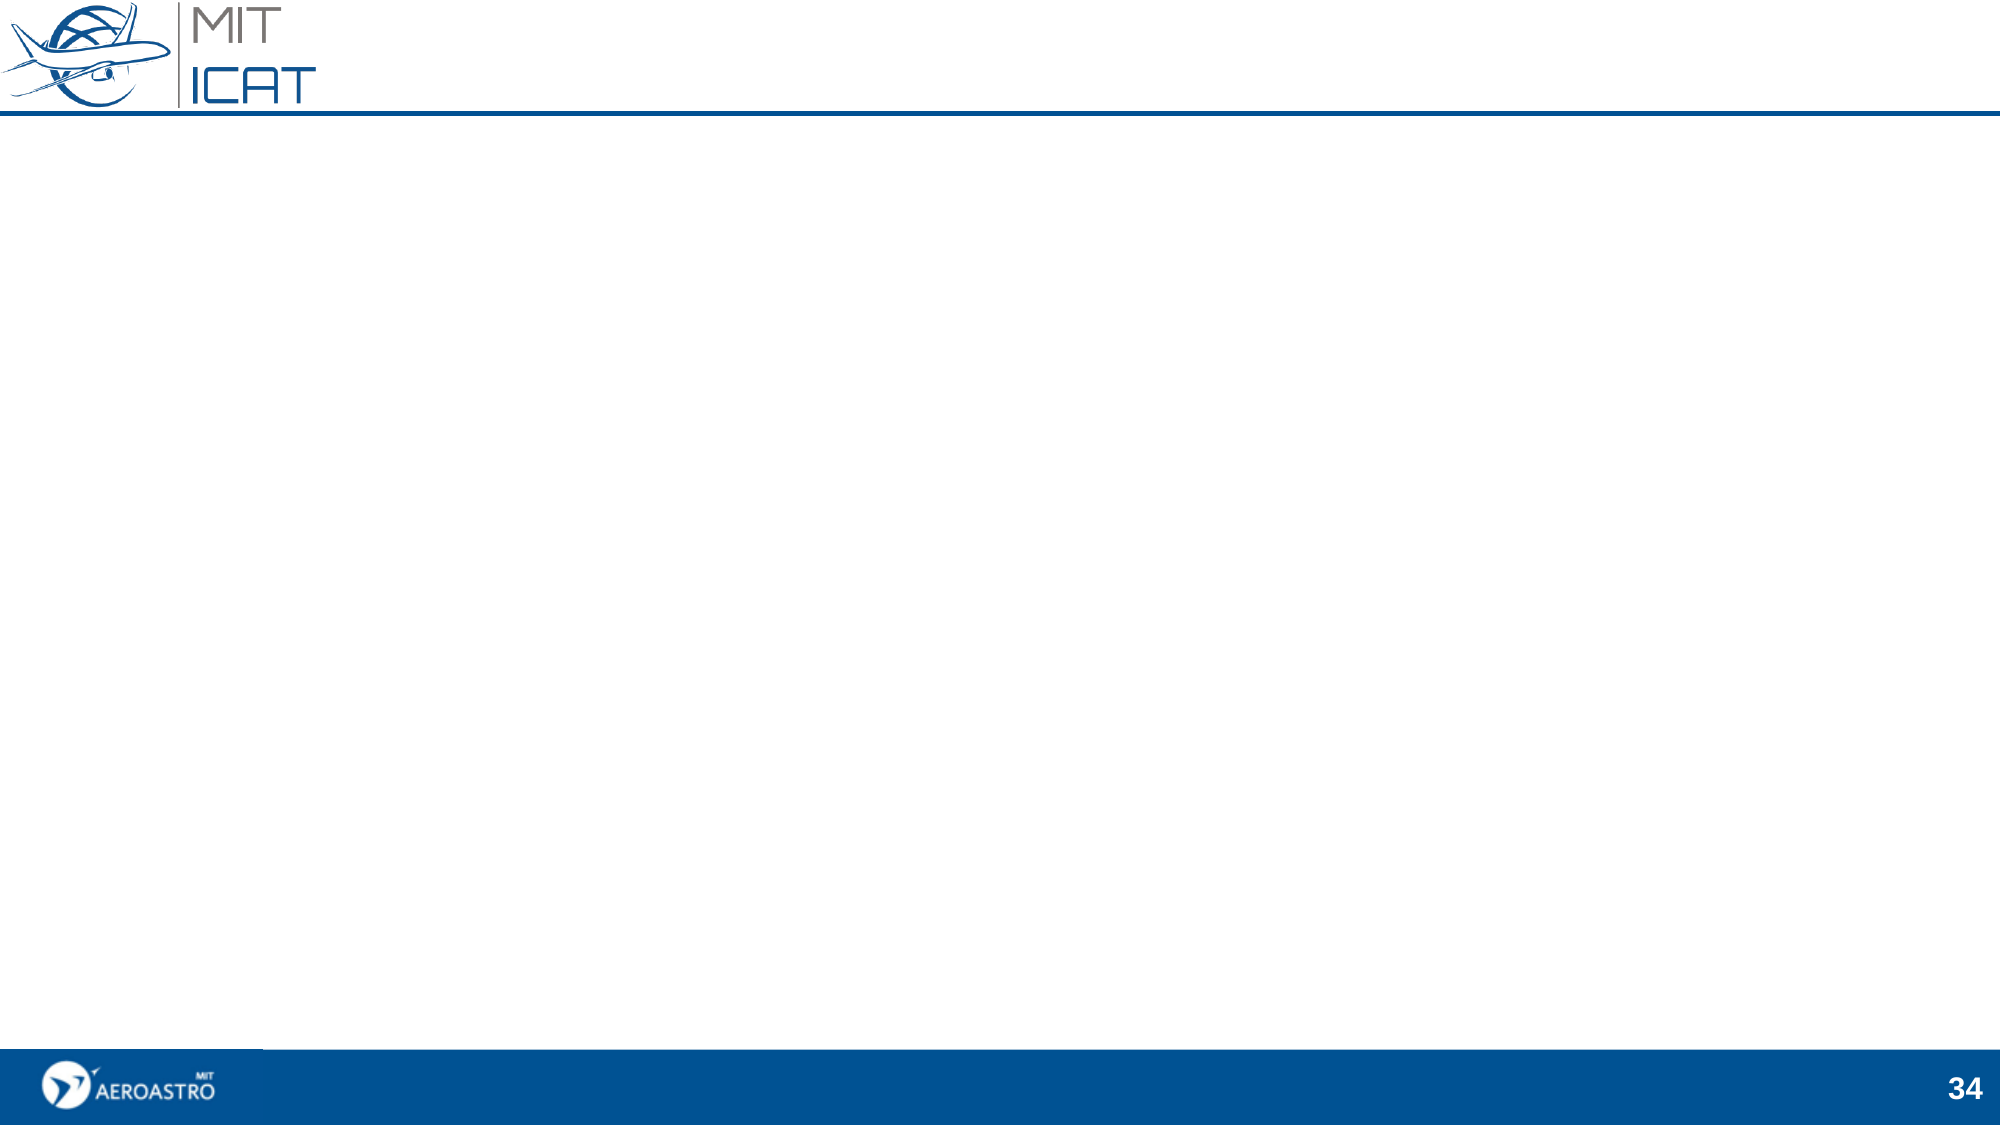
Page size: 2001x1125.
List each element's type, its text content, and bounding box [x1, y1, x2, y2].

picture [0, 1049, 263, 1124]
slide_number 34 [1548, 1056, 1999, 1117]
